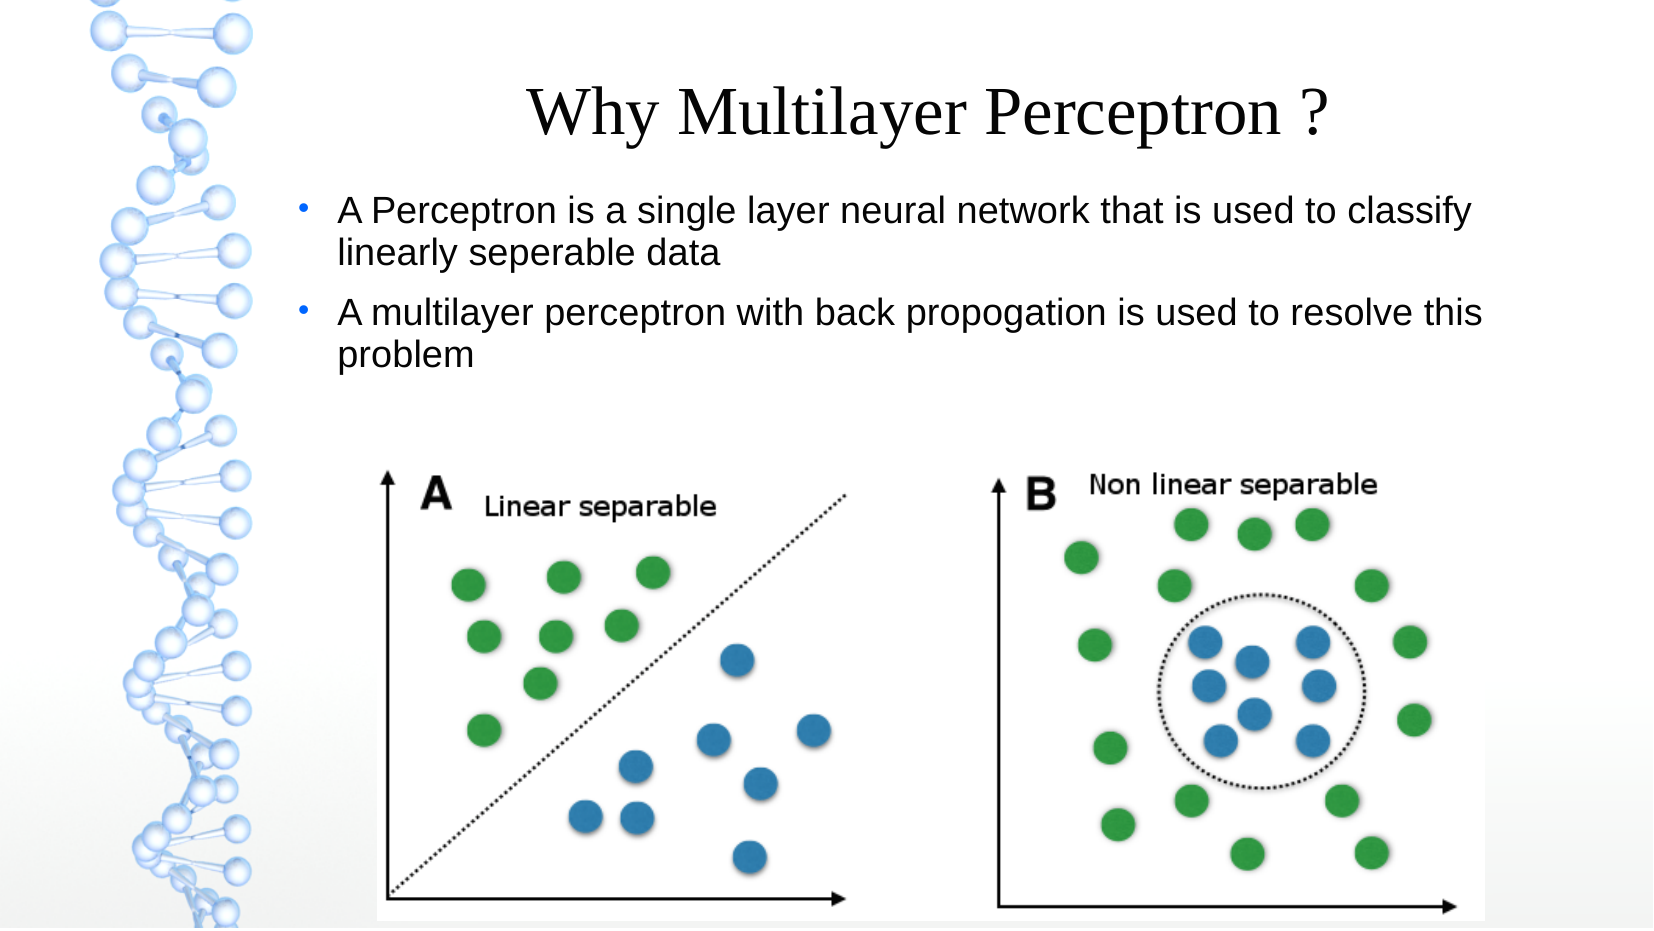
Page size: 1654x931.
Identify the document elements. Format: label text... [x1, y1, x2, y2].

text_box [265, 35, 1592, 187]
picture [0, 0, 1653, 928]
text_box A Perceptron is a single layer neural network that is used to classify linearly seperable data A multilayer perceptron with back propogation is used to resolve this problem [283, 188, 1594, 378]
